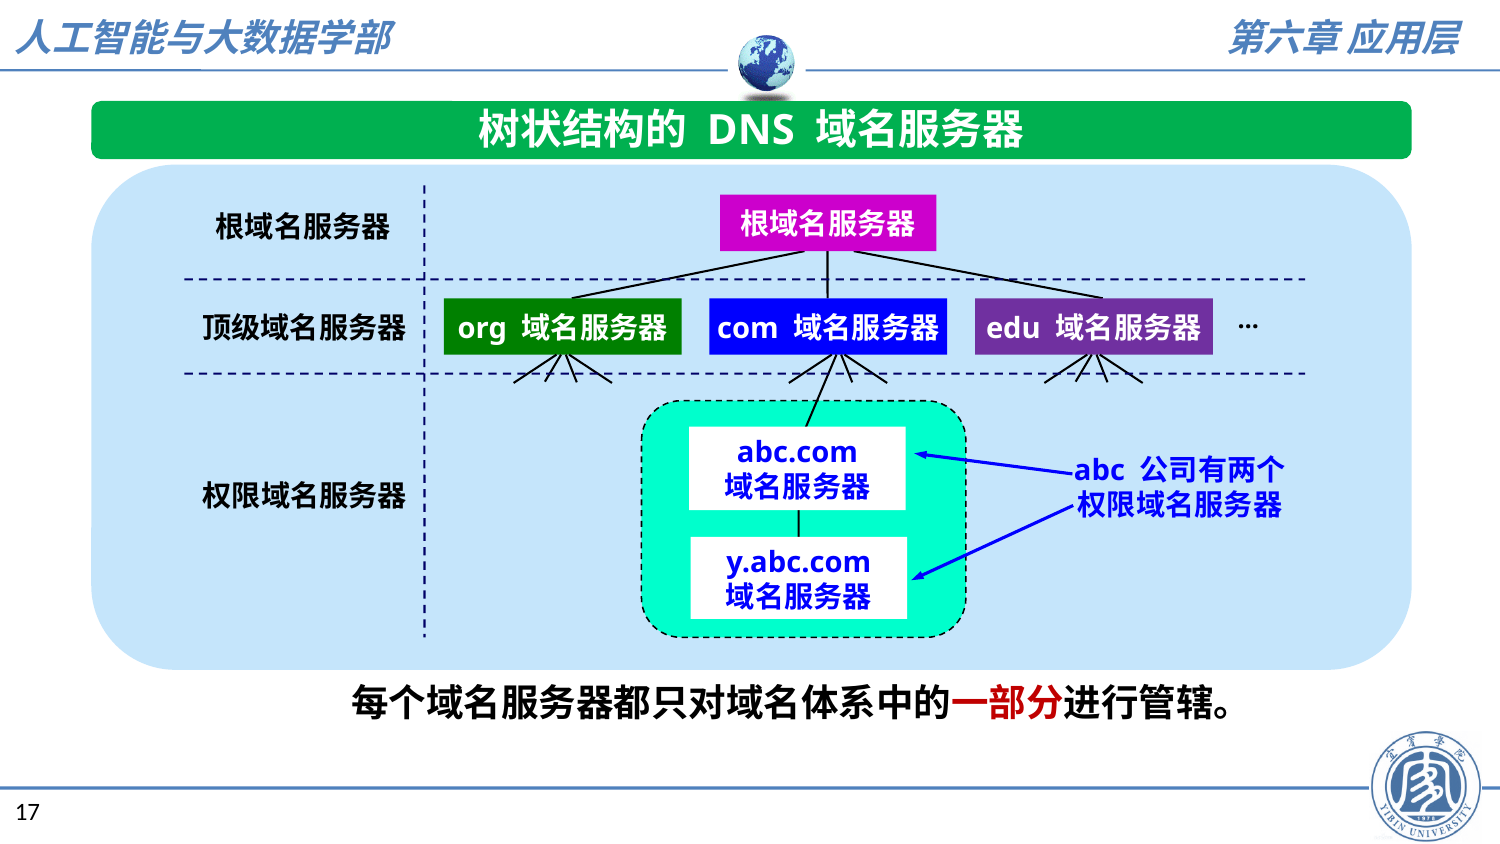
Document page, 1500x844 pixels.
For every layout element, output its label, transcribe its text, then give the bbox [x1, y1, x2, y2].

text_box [184, 185, 1306, 638]
text_box [91, 100, 463, 160]
picture [736, 33, 796, 95]
text_box [1040, 101, 1412, 160]
slide_number 17 [0, 787, 350, 833]
text_box [89, 162, 1414, 672]
text_box 树状结构的 DNS 域名服务器 [463, 95, 1040, 161]
text_box 每个域名服务器都只对域名体系中的一部分进行管辖。 [297, 671, 1306, 732]
